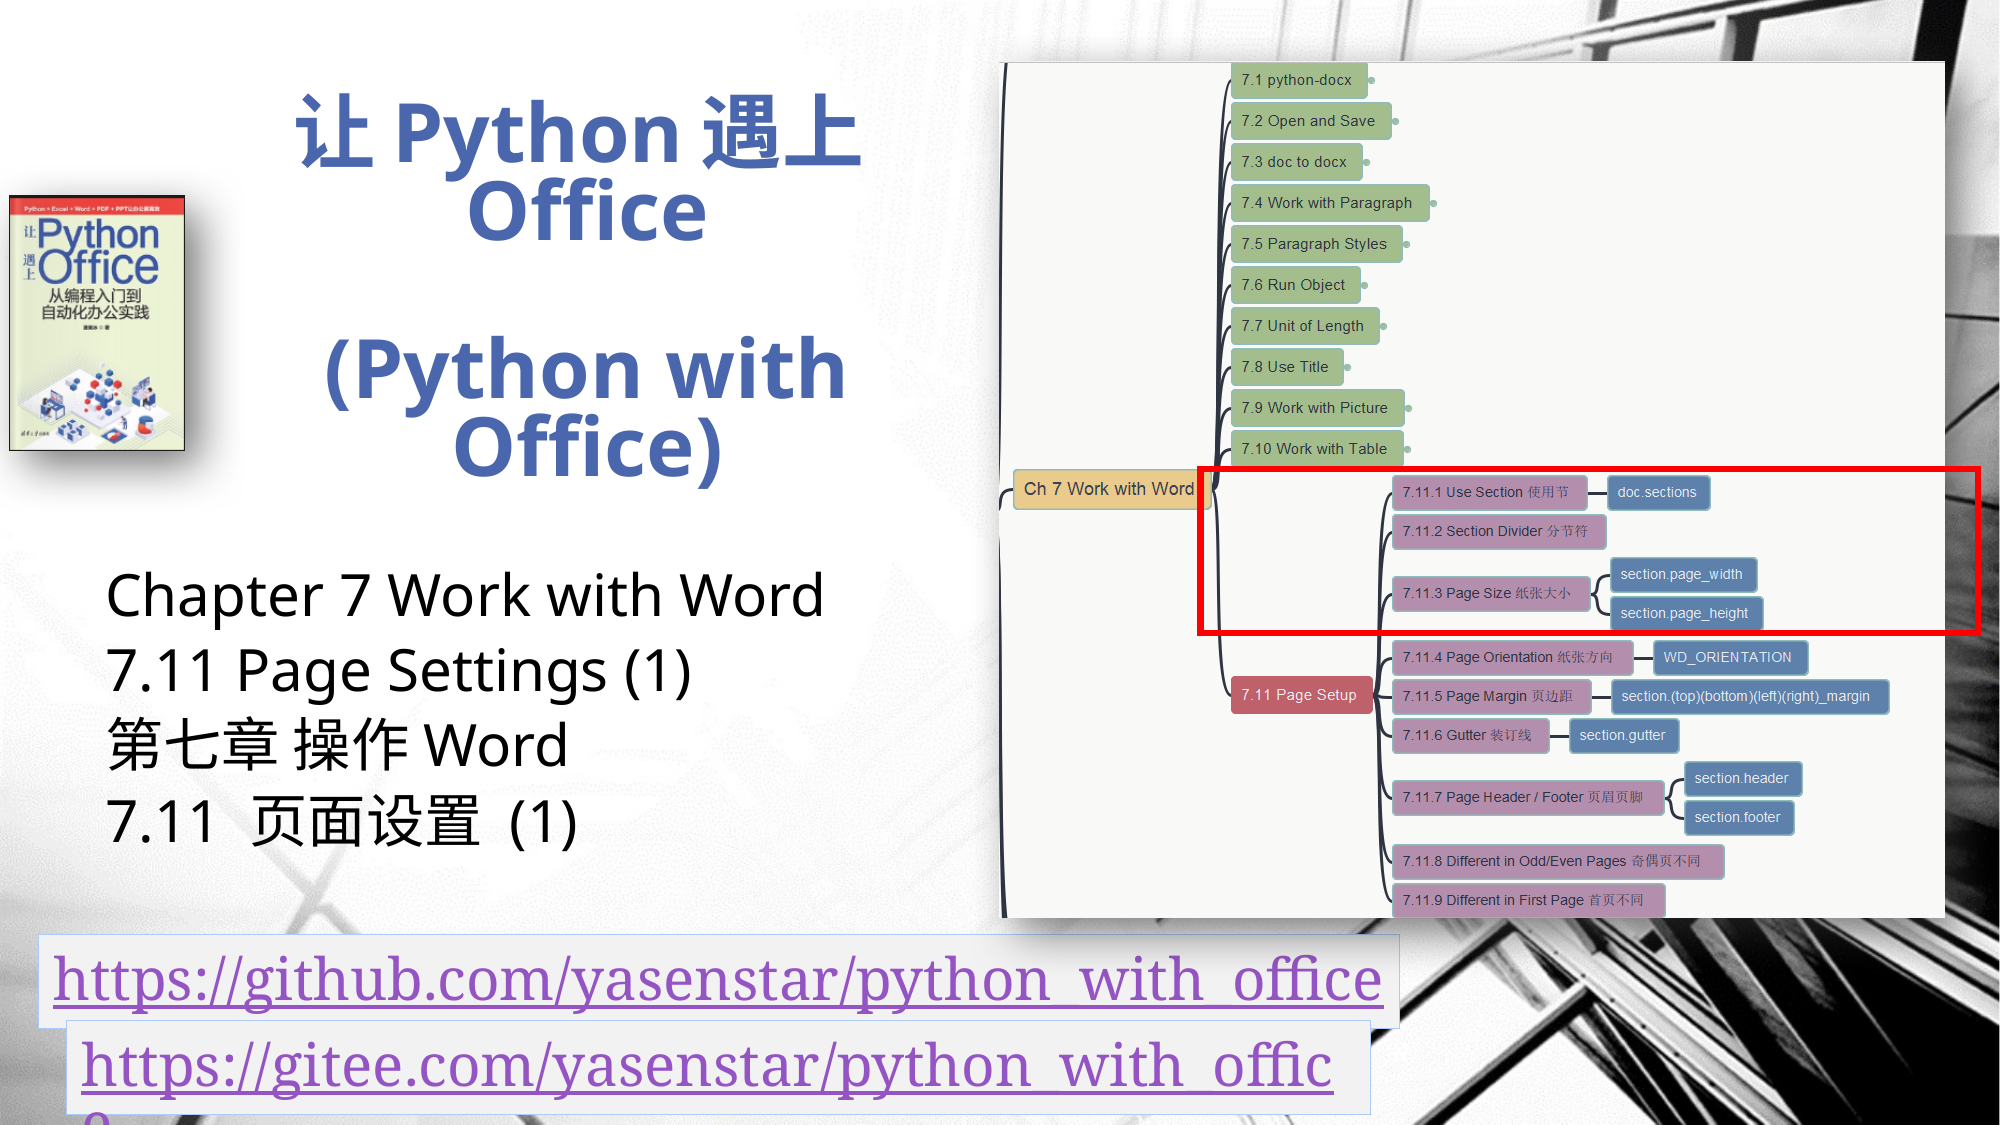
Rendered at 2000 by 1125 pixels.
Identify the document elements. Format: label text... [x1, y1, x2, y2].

subtitle Chapter 7 Work with Word 7.11 Page Settings (1) 第七章 操作Word 7.11 页面设置 (1) [90, 558, 984, 917]
picture [0, 0, 2000, 1125]
text_box https://gitee.com/yasenstar/python_with_office [66, 1020, 1371, 1115]
title 让Python遇上Office (Python with Office) [174, 87, 985, 500]
text_box [1945, 468, 1979, 634]
text_box https://github.com/yasenstar/python_with_office [38, 934, 1400, 1029]
